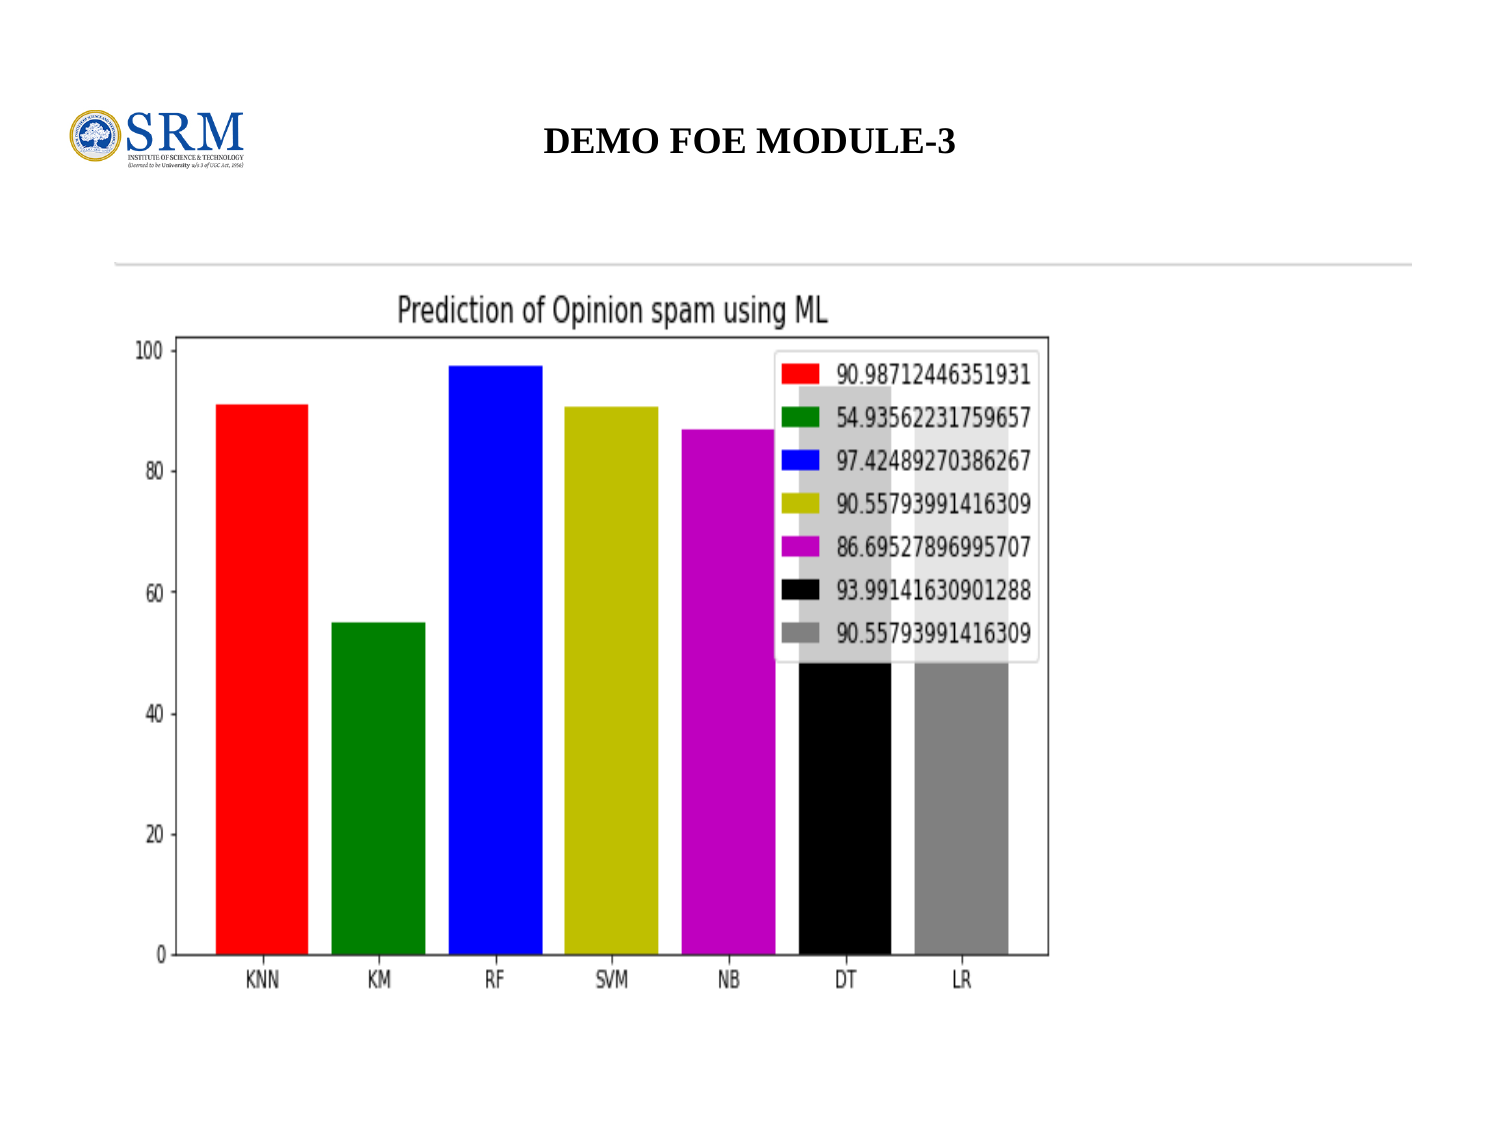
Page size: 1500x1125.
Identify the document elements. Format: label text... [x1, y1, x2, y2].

title DEMO FOE MODULE-3 [75, 45, 1425, 233]
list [87, 262, 1412, 1001]
picture [62, 99, 251, 180]
